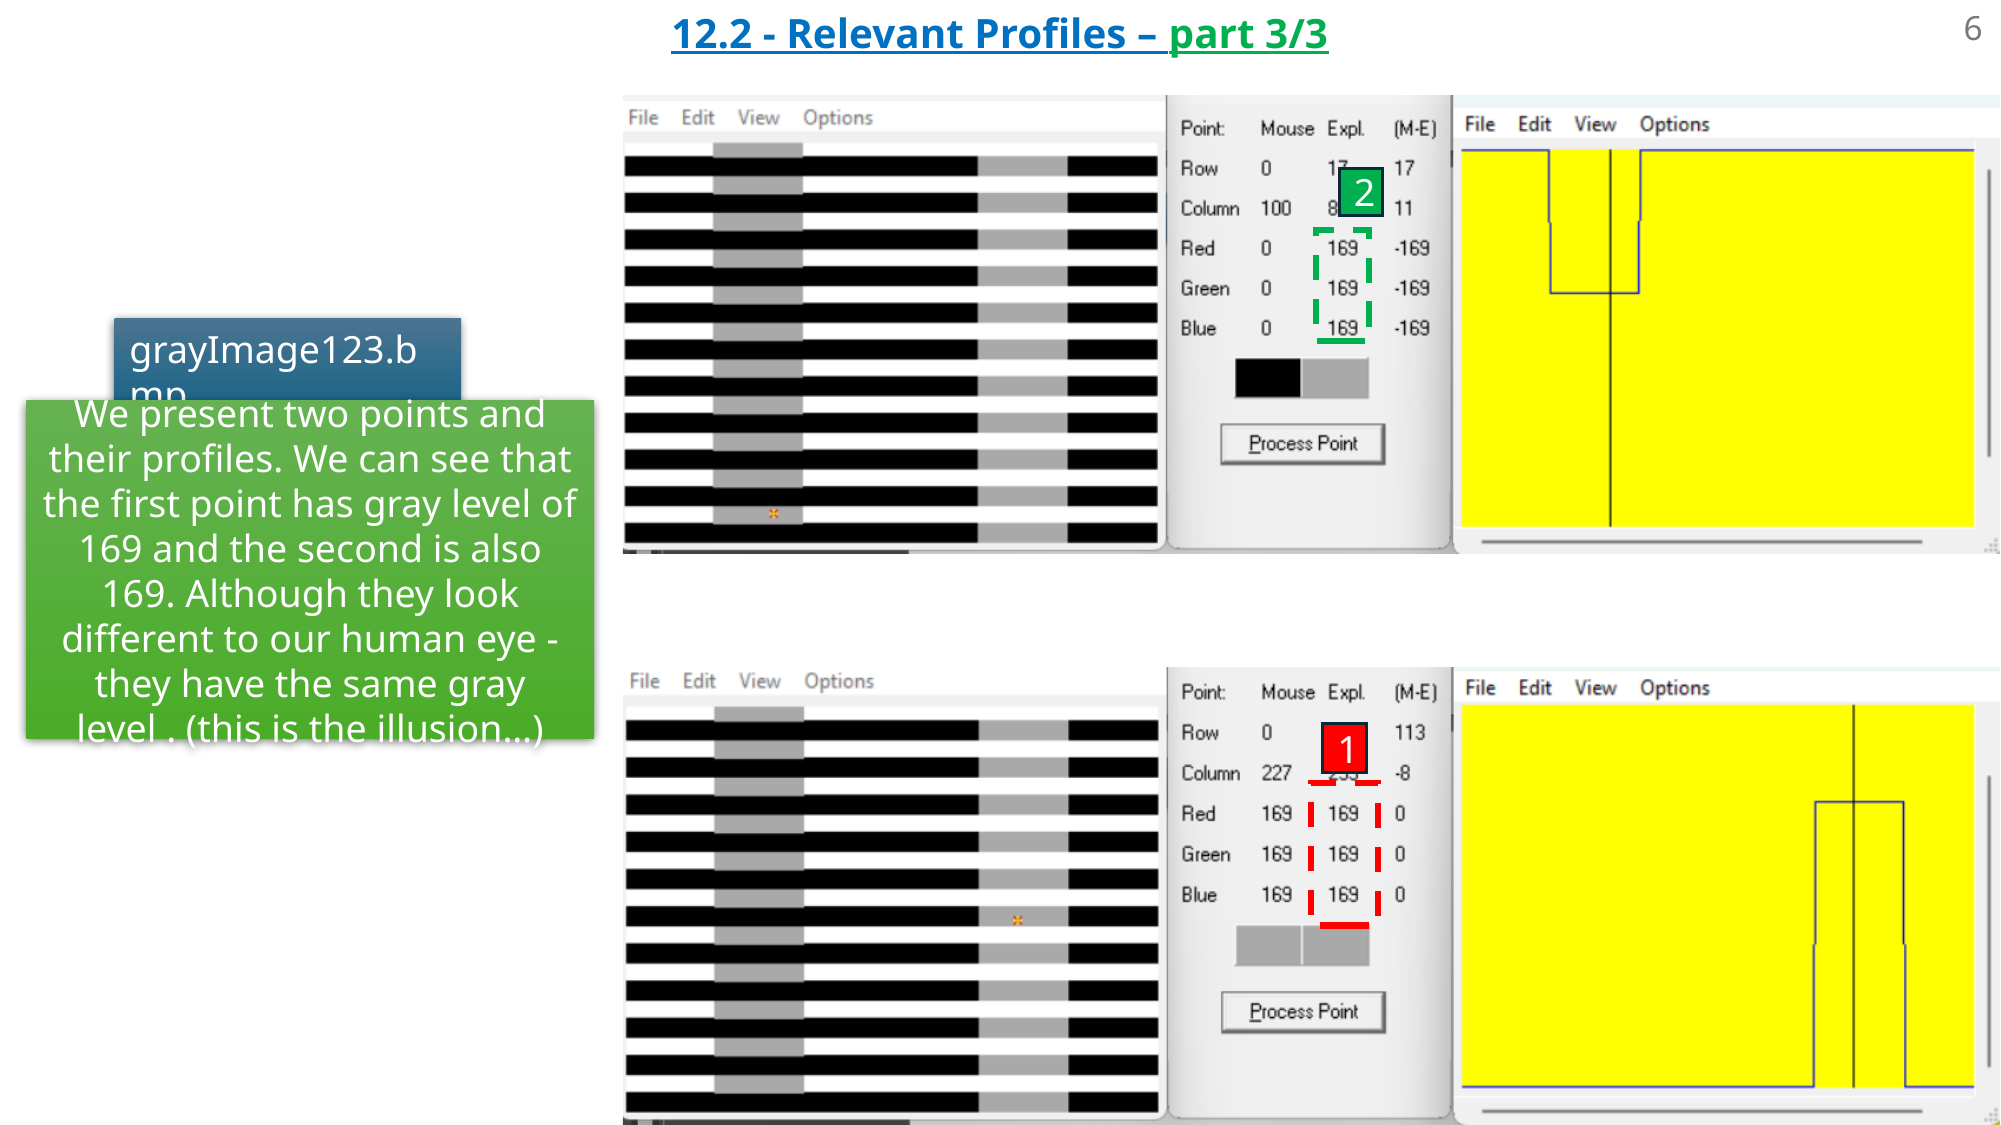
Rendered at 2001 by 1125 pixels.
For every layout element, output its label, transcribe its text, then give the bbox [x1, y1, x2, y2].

text_box 6 [1948, 0, 2000, 60]
text_box grayImage123.bmp [114, 318, 462, 395]
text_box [622, 95, 2000, 554]
text_box We present two points and their profiles. We can see that the first point has gray level of 169 and the second is also 169. Although they look different to our human eye - they have the same gray level . (this is the illusion…) [26, 400, 595, 739]
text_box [622, 666, 2000, 1125]
text_box 12.2 - Relevant Profiles – part 3/3 [644, 0, 1356, 78]
